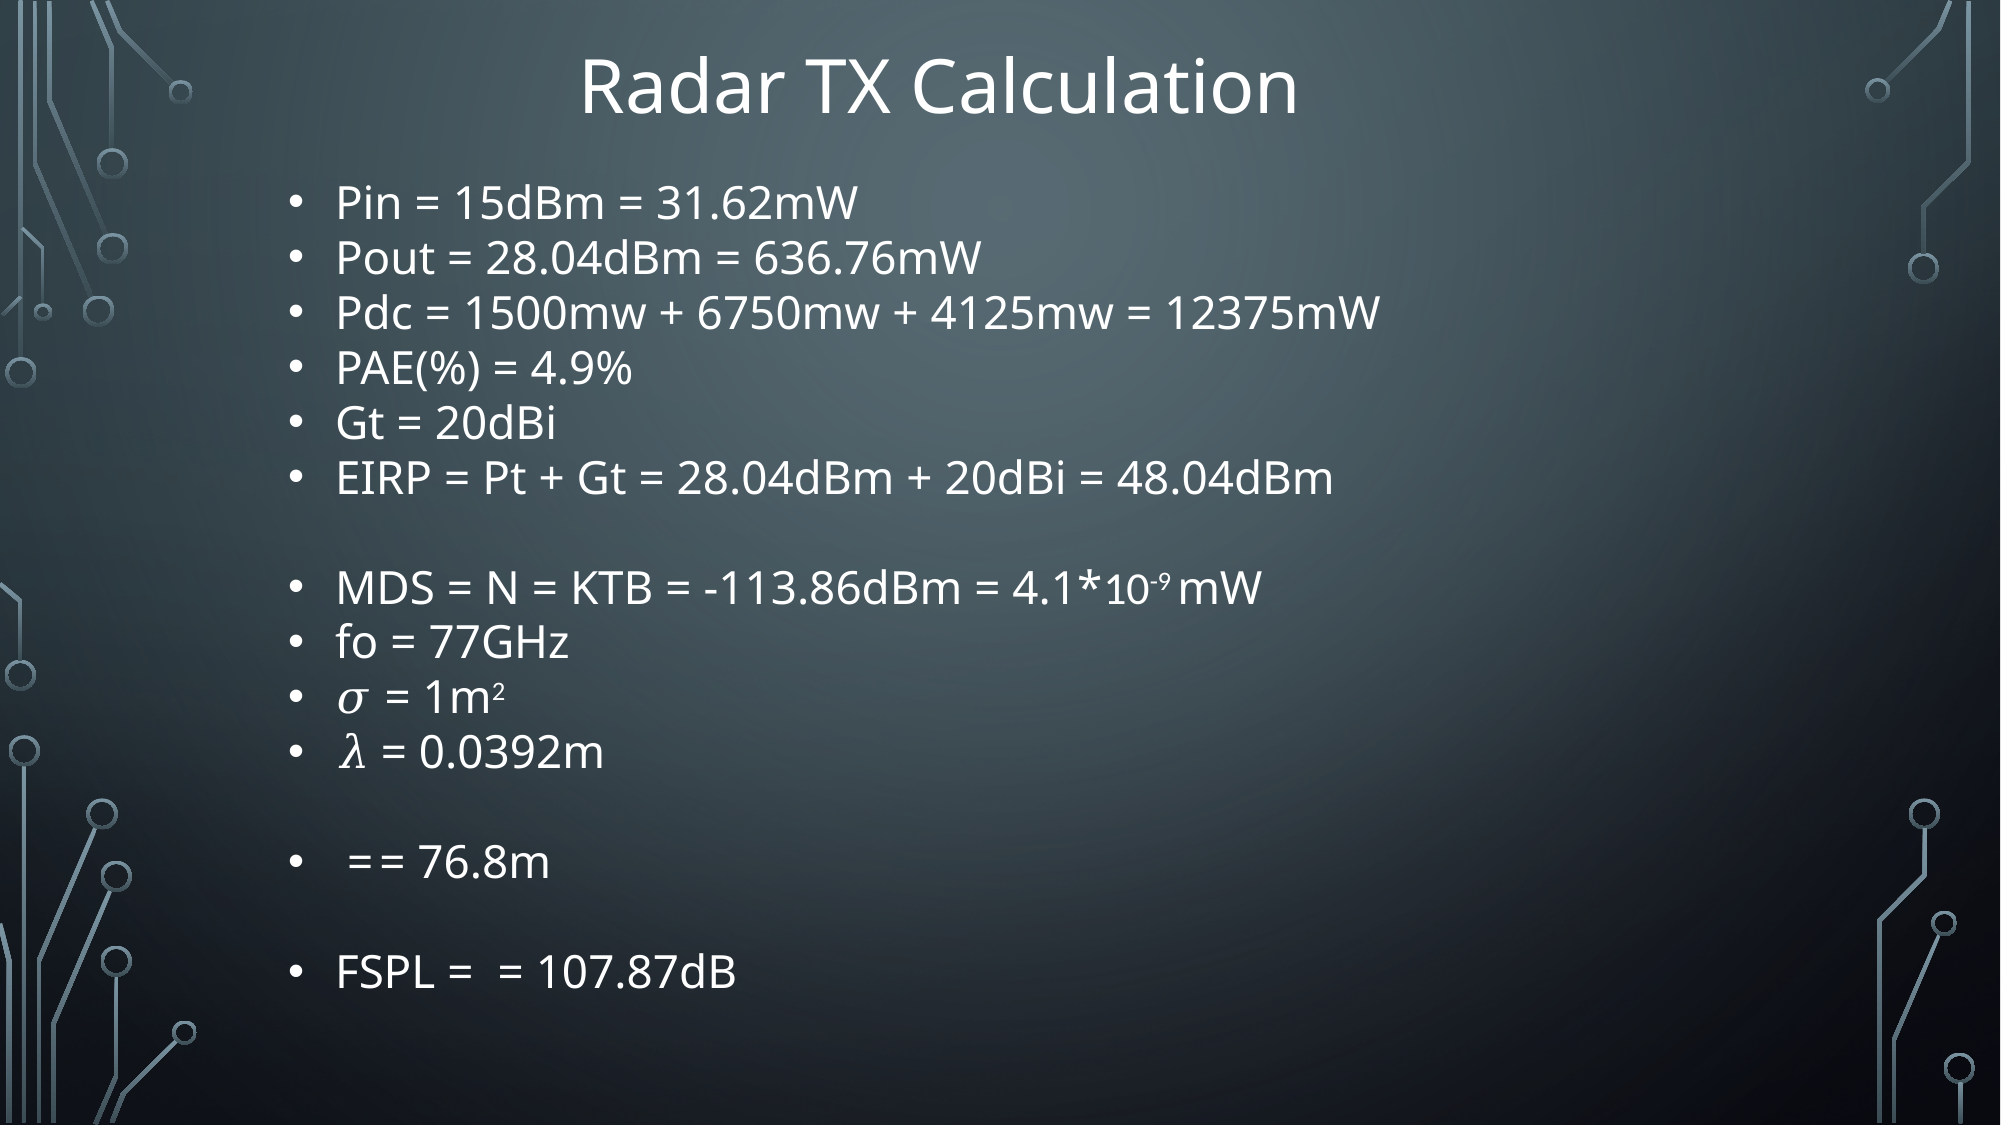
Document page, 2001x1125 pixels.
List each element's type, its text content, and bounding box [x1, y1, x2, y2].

title Radar TX Calculation [563, 0, 1439, 196]
